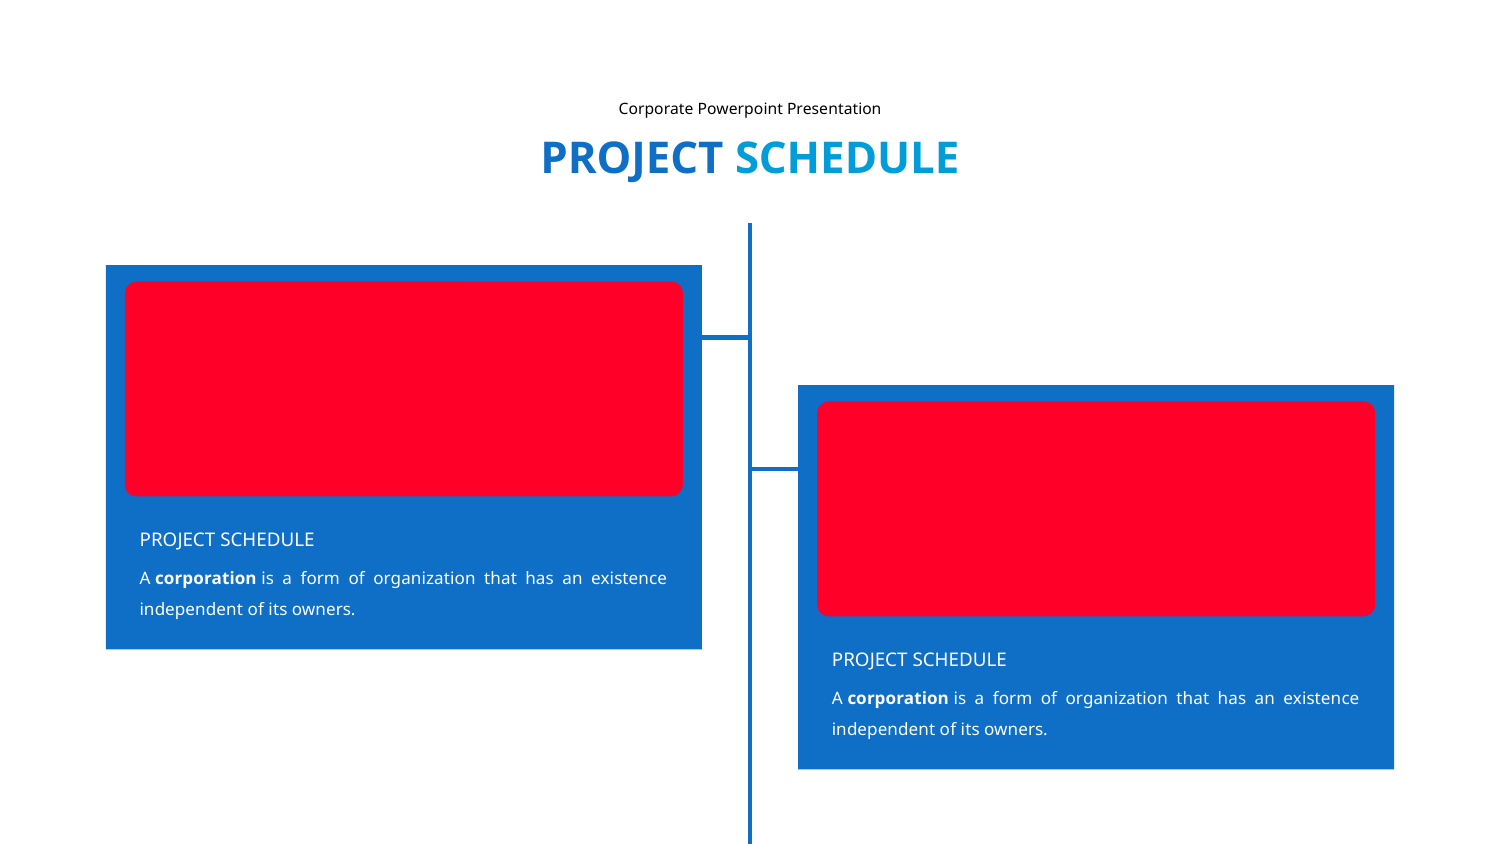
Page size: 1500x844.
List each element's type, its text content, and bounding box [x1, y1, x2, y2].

text_box Corporate Powerpoint Presentation [476, 91, 1024, 126]
text_box PROJECT SCHEDULE [817, 640, 1070, 669]
text_box PROJECT SCHEDULE [500, 126, 1000, 190]
text_box PROJECT SCHEDULE [124, 520, 377, 549]
picture [817, 401, 1376, 617]
text_box A corporation is a form of organization that has an existence independent of its owners. [124, 549, 683, 627]
picture [124, 281, 683, 497]
text_box A corporation is a form of organization that has an existence independent of its owners. [817, 669, 1376, 747]
